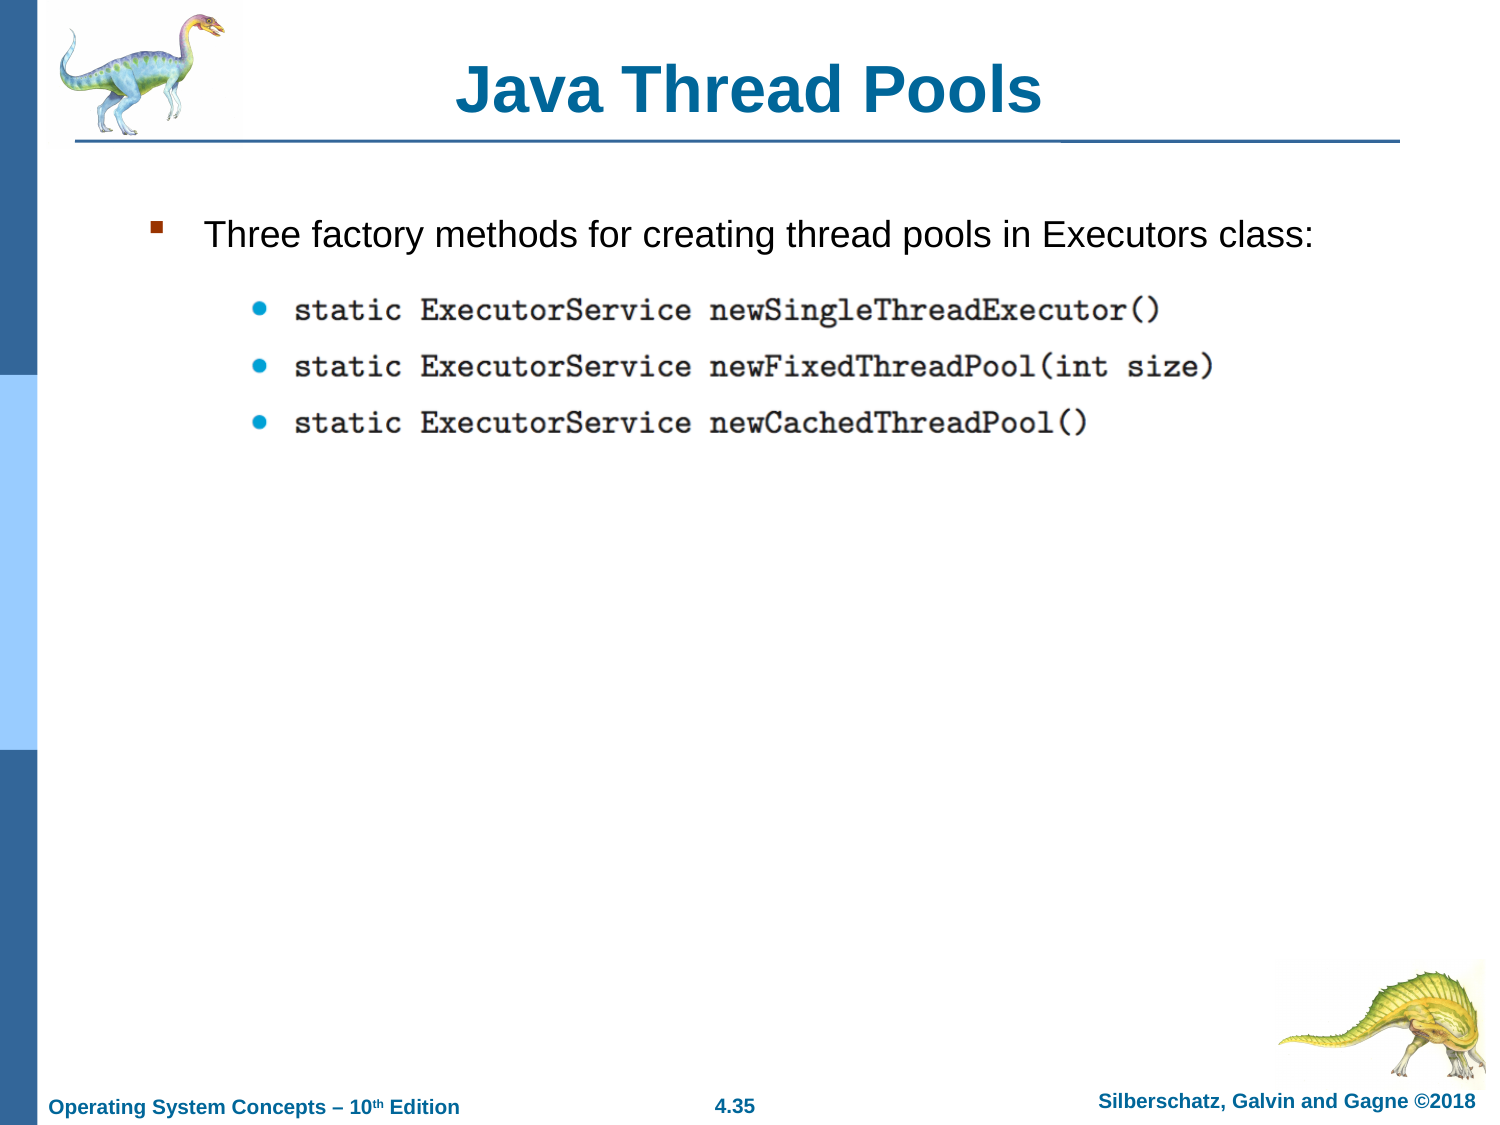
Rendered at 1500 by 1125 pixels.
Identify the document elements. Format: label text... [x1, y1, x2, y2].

picture [1275, 959, 1486, 1090]
list Three factory methods for creating thread pools in Executors class: [132, 202, 1400, 946]
picture [190, 268, 1287, 484]
picture [46, 0, 243, 149]
title Java Thread Pools [75, 38, 1425, 133]
